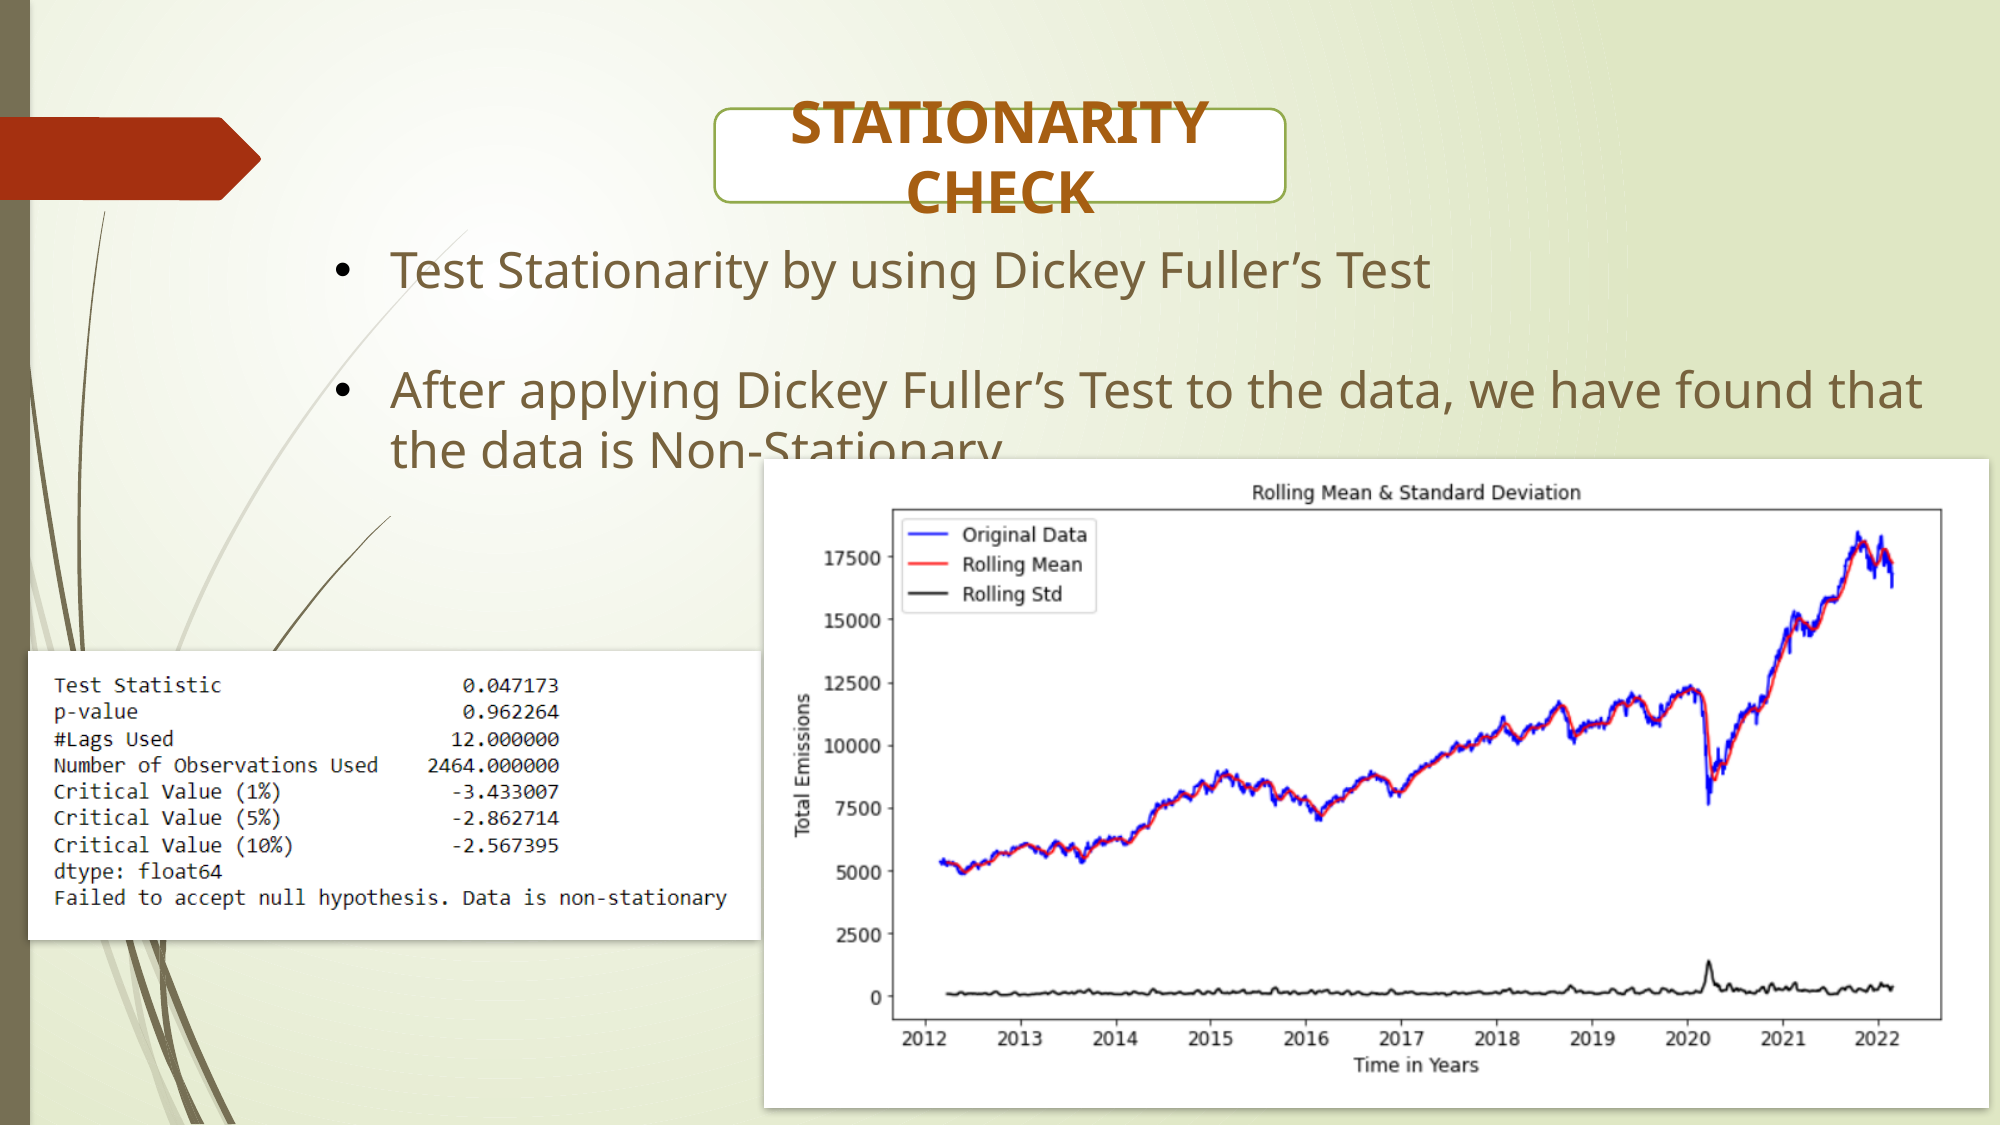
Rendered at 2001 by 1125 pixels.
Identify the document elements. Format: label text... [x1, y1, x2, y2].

picture [41, 664, 747, 926]
text_box STATIONARITY CHECK [713, 107, 1287, 204]
picture [778, 472, 1975, 1094]
text_box Test Stationarity by using Dickey Fuller’s Test After applying Dickey Fuller’s Test to the data, we have found that the data is Non-Stationary [319, 230, 1986, 497]
